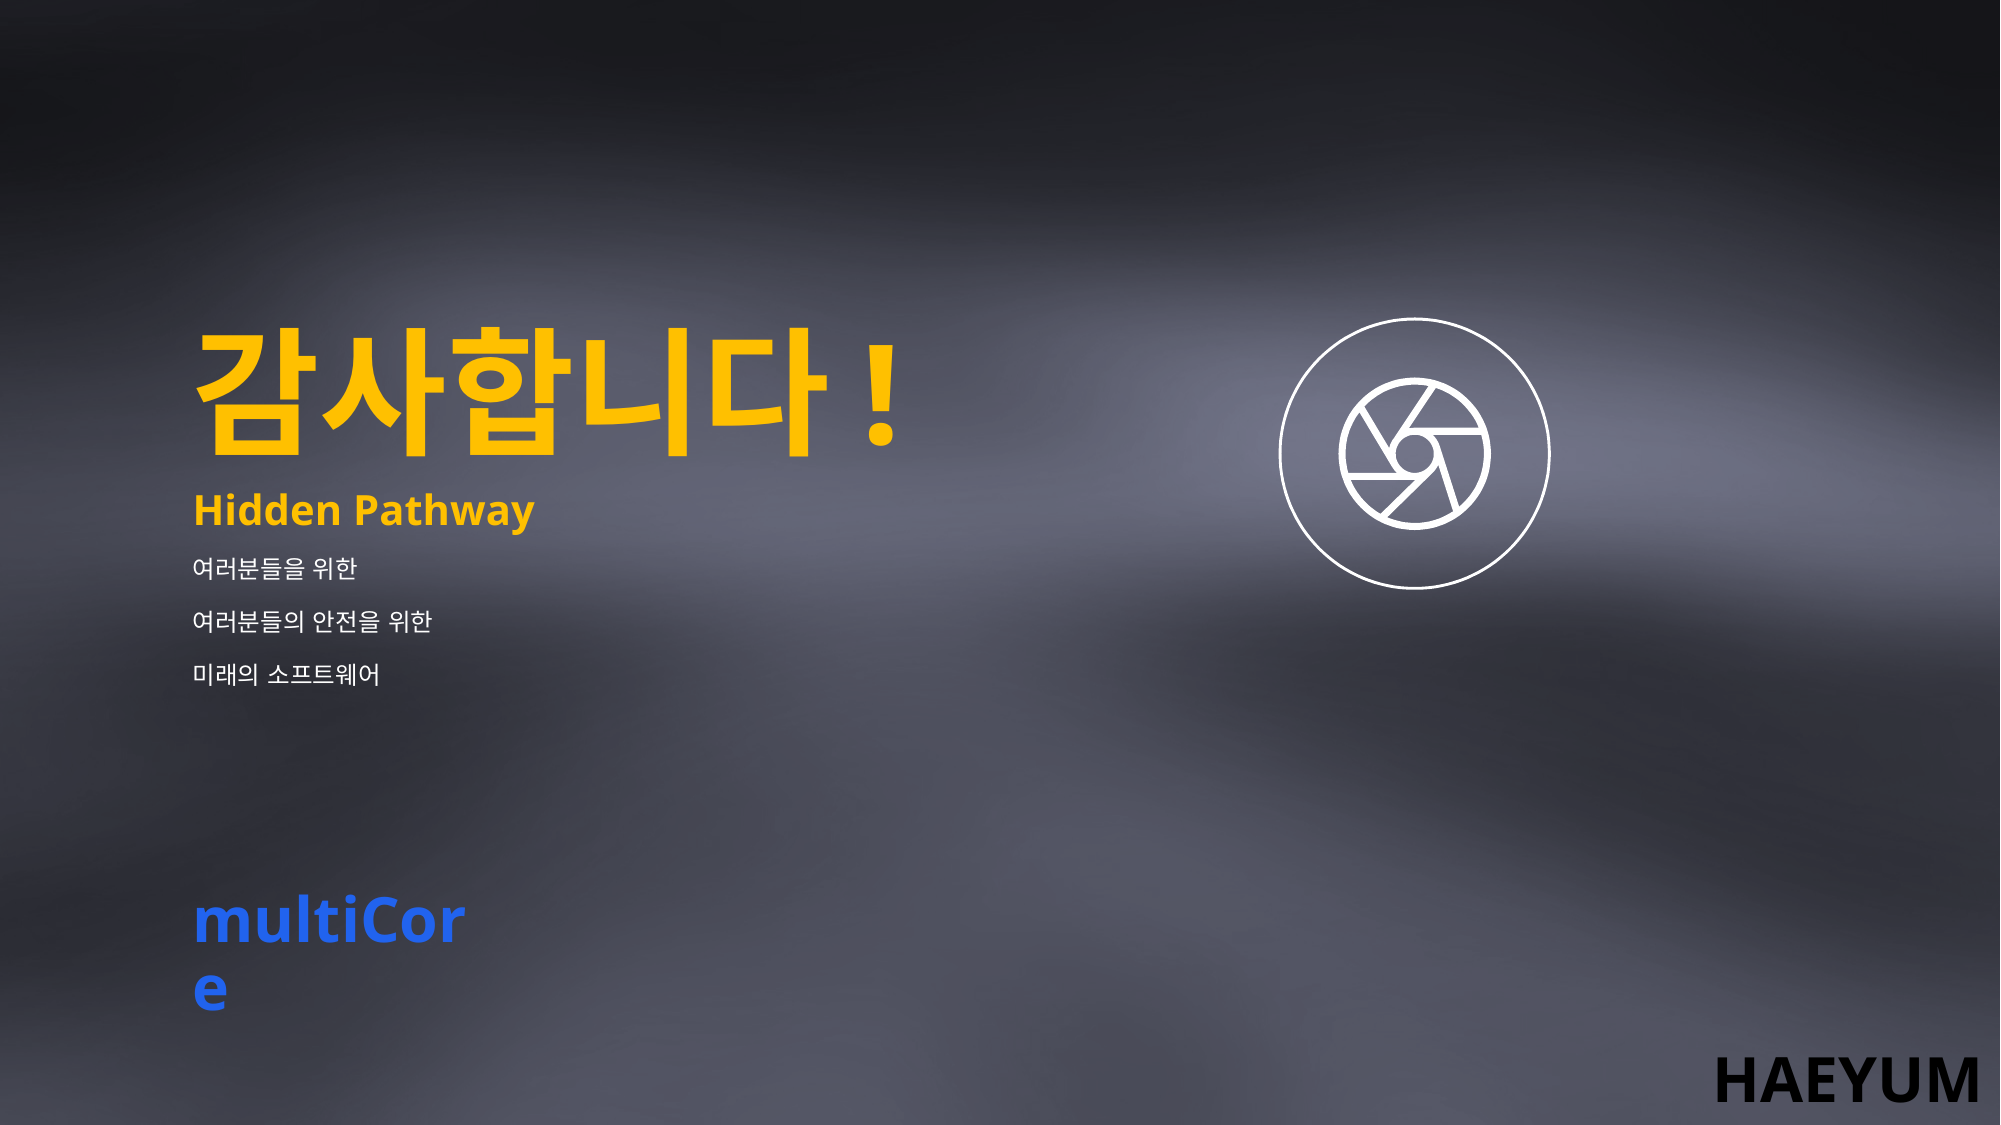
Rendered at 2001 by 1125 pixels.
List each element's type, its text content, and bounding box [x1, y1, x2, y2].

list 여러분들을 위한 여러분들의 안전을 위한 미래의 소프트웨어 [177, 549, 1149, 698]
text_box HAEYUM [1697, 1041, 2000, 1104]
list 감사합니다! [177, 317, 1255, 482]
list multiCore [177, 881, 509, 944]
list Hidden Pathway [177, 482, 1255, 550]
